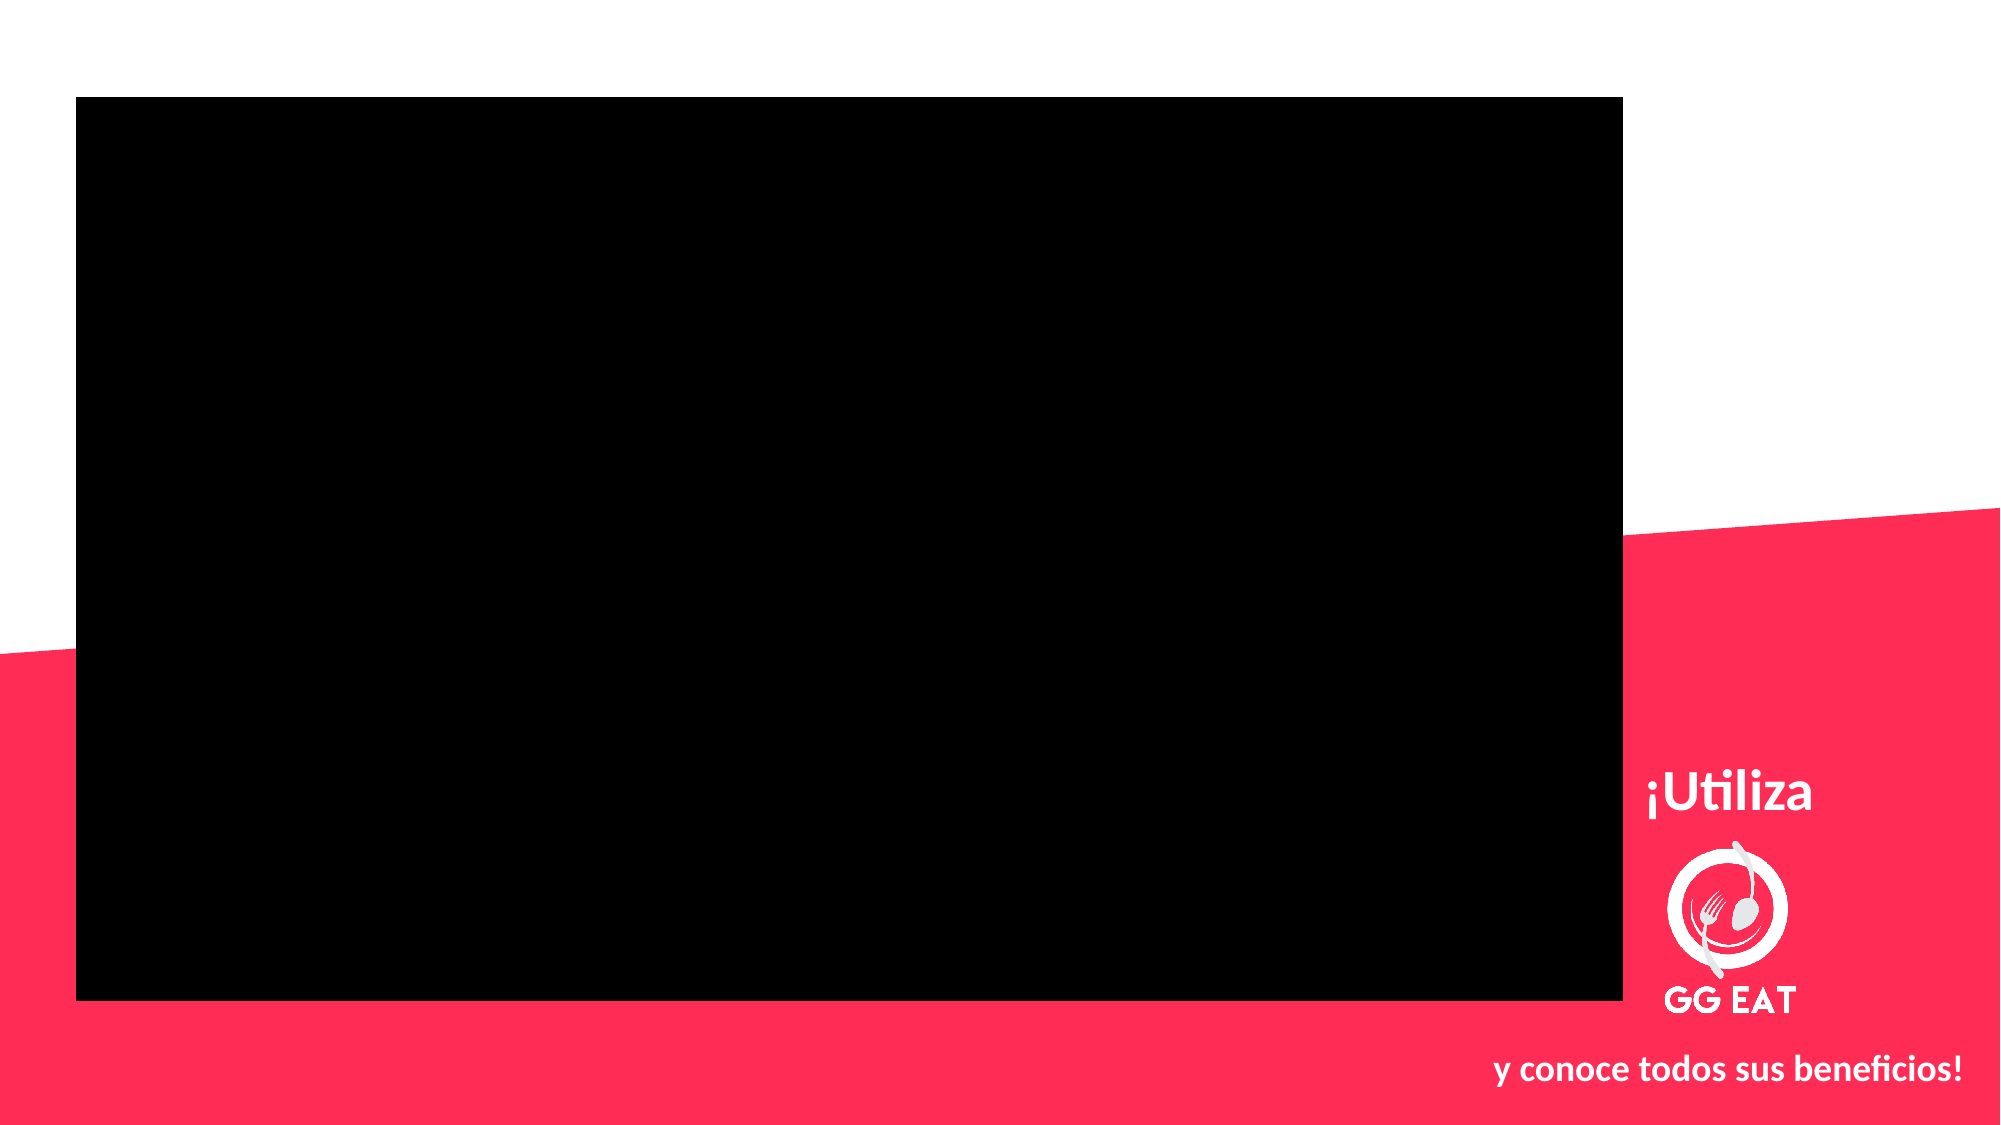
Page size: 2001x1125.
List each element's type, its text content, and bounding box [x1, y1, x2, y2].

text_box y conoce todos sus beneficios! [1478, 1036, 1980, 1097]
title ¡Utiliza [1624, 728, 2000, 831]
text_box [1624, 506, 2000, 728]
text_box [75, 96, 1624, 1002]
text_box [0, 647, 2000, 1125]
picture [1658, 836, 1801, 1022]
